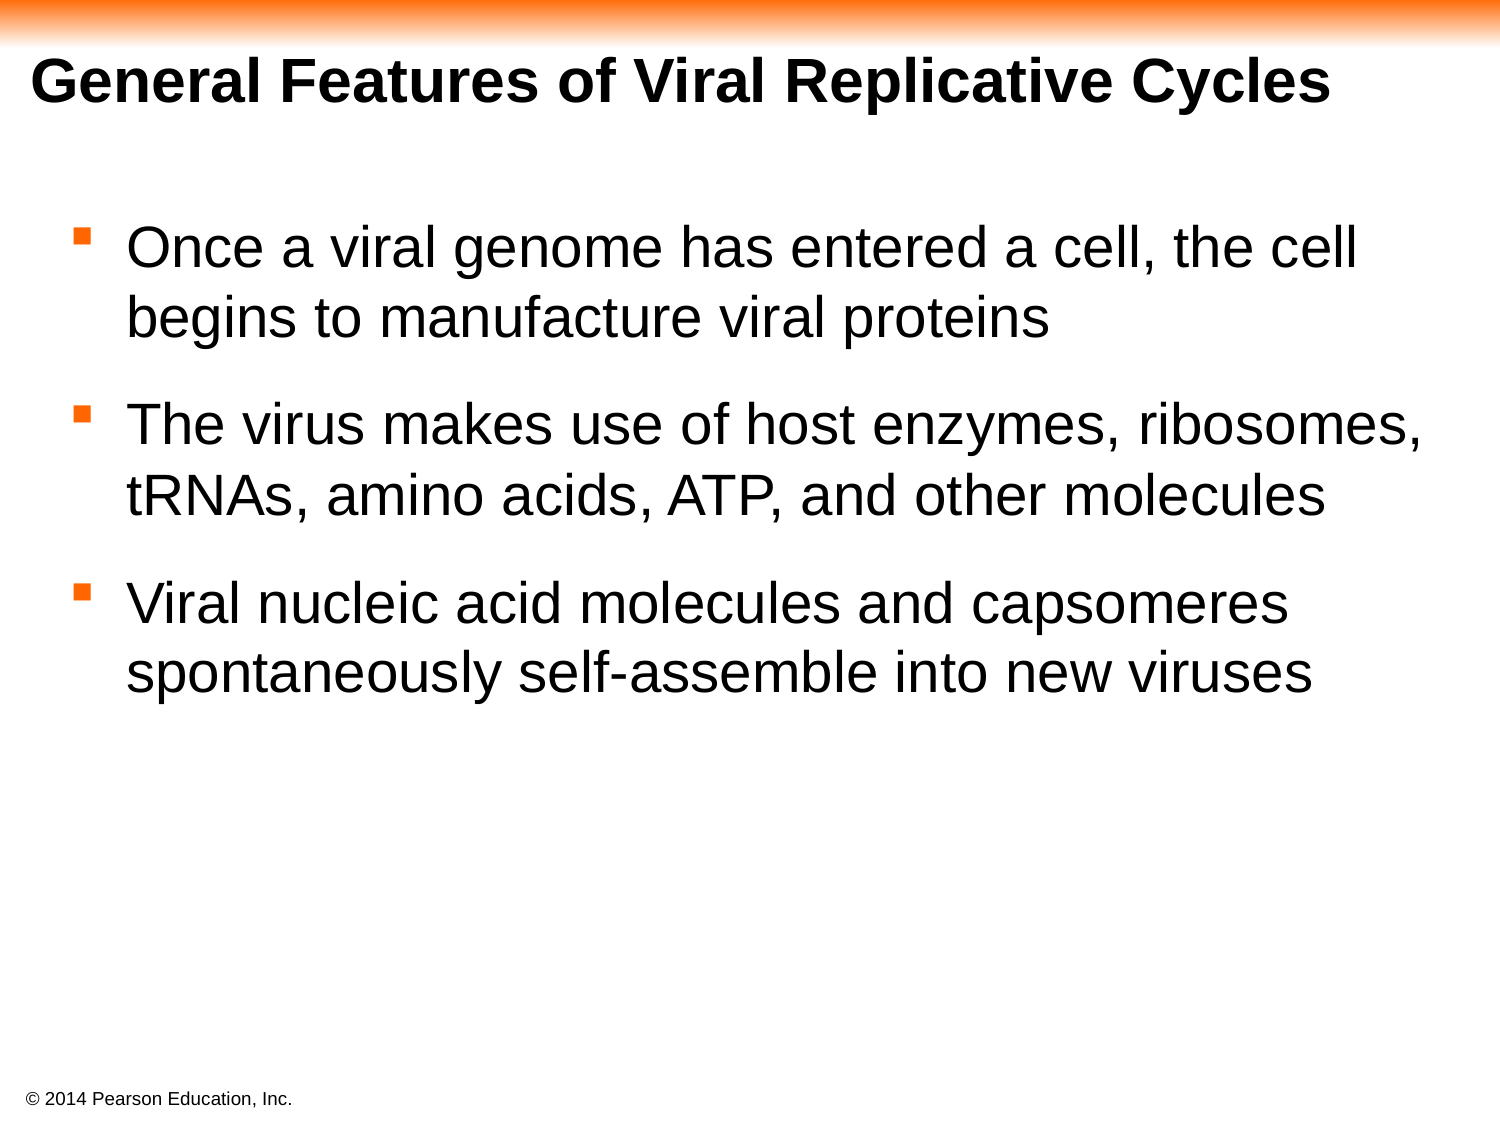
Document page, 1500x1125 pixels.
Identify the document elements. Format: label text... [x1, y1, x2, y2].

list Once a viral genome has entered a cell, the cell begins to manufacture viral proteins The virus makes use of host enzymes, ribosomes, tRNAs, amino acids, ATP, and other molecules Viral nucleic acid molecules and capsomeres spontaneously self-assemble into new viruses [69, 208, 1464, 1042]
title General Features of Viral Replicative Cycles [29, 49, 1470, 184]
